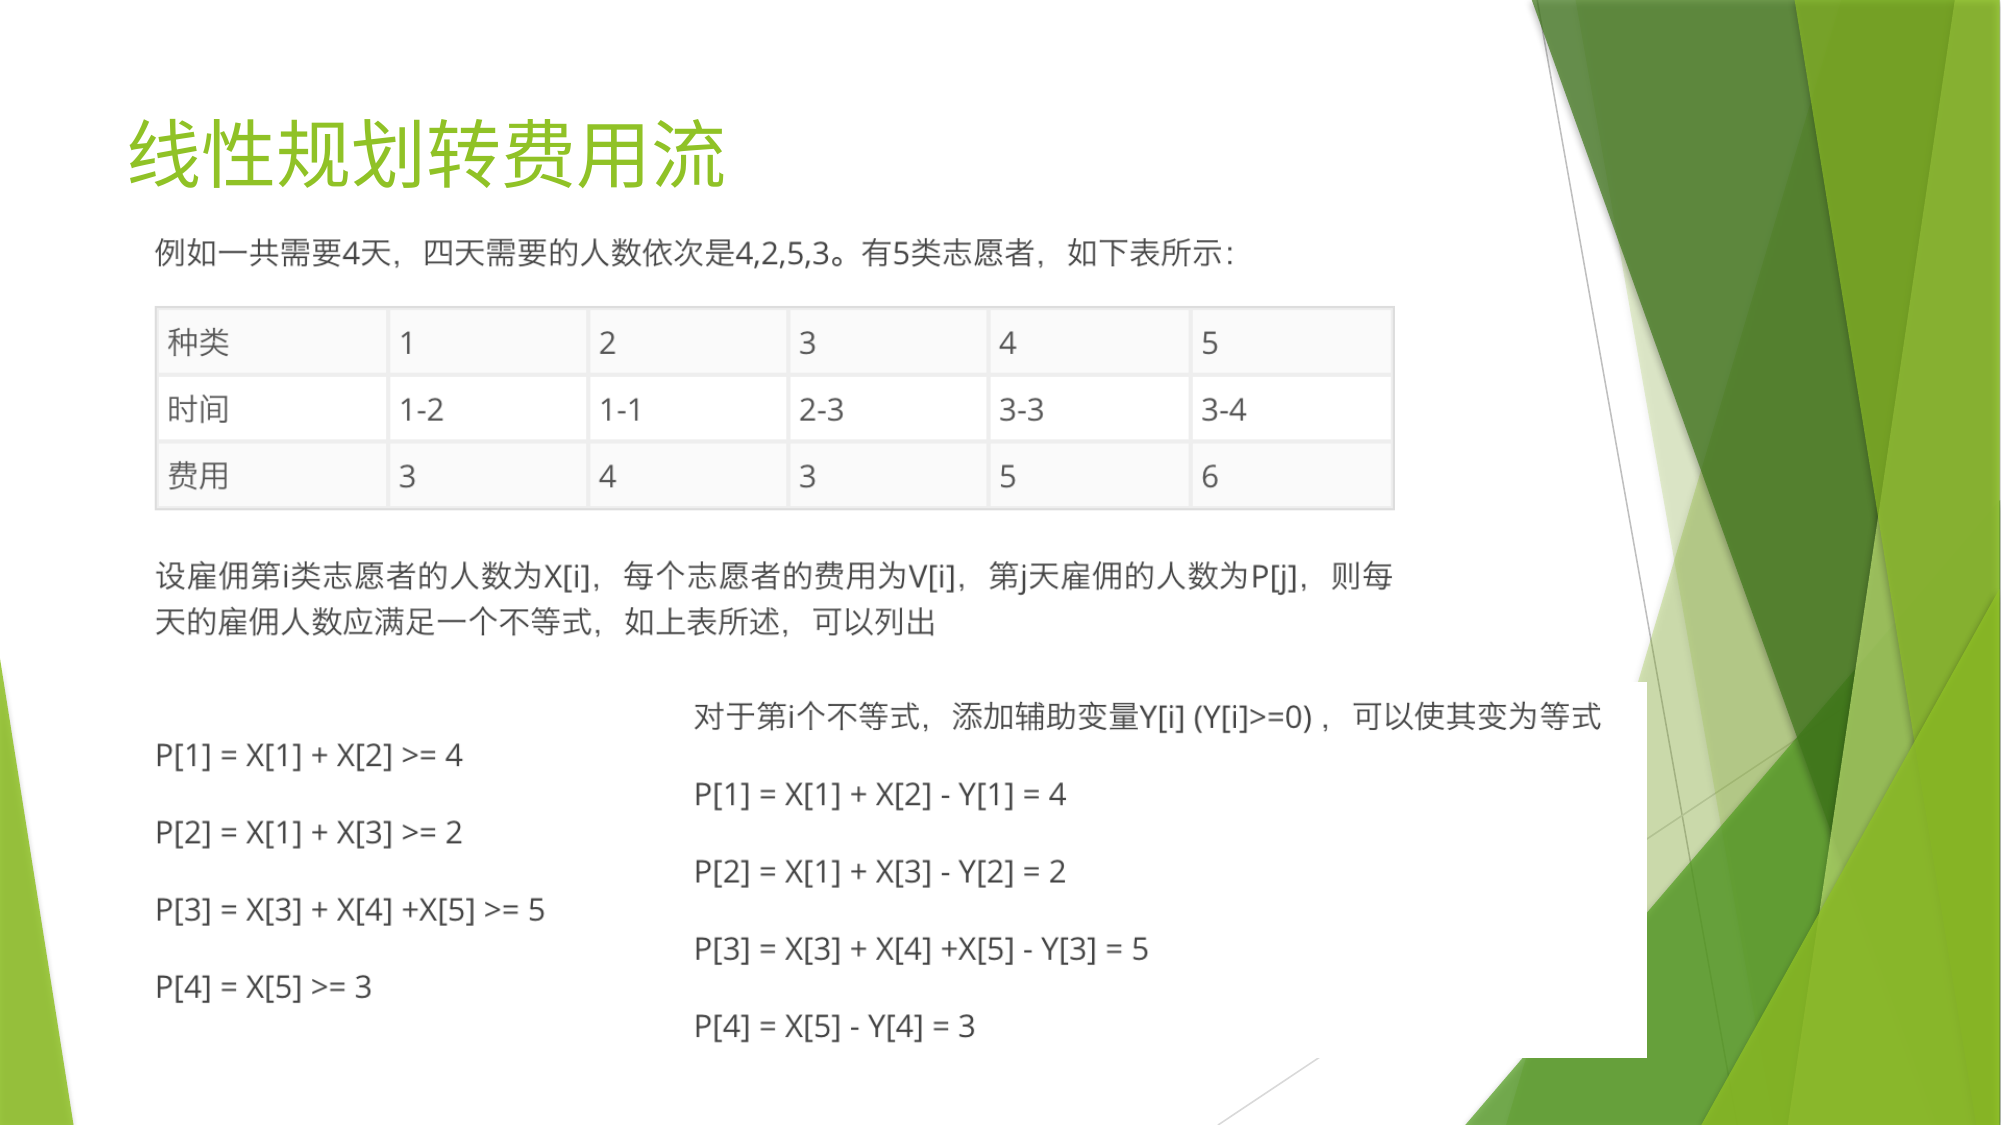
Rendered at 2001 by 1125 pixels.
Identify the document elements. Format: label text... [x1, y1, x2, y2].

title 线性规划转费用流 [111, 99, 1522, 317]
picture [110, 681, 1647, 1058]
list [110, 207, 1420, 651]
